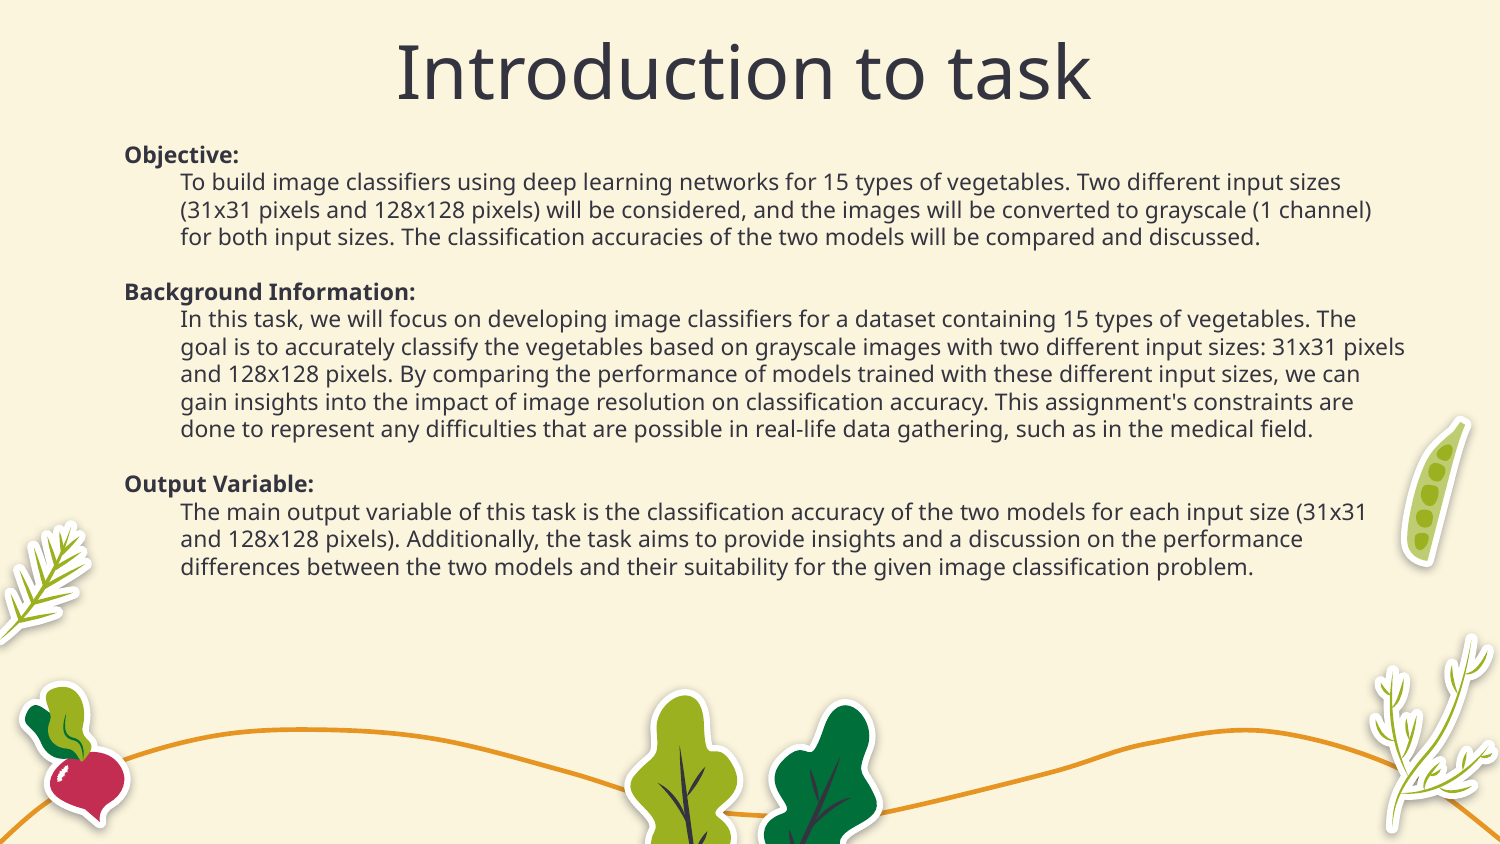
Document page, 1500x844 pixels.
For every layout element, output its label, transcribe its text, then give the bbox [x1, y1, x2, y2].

title Introduction to task [112, 23, 1377, 117]
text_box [13, 639, 1493, 844]
subtitle Objective: To build image classifiers using deep learning networks for 15 types of vegetables. Two different input sizes (31x31 pixels and 128x128 pixels) will be considered, and the images will be converted to grayscale (1 channel) for both input sizes. The classification accuracies of the two models will be compared and discussed. Background Information: In this task, we will focus on developing image classifiers for a dataset containing 15 types of vegetables. The goal is to accurately classify the vegetables based on grayscale images with two different input sizes: 31x31 pixels and 128x128 pixels. By comparing the performance of models trained with these different input sizes, we can gain insights into the impact of image resolution on classification accuracy. This assignment's constraints are done to represent any difficulties that are possible in real-life data gathering, such as in the medical field. Output Variable: The main output variable of this task is the classification accuracy of the two models for each input size (31x31 and 128x128 pixels). Additionally, the task aims to provide insights and a discussion on the performance differences between the two models and their suitability for the given image classification problem. [90, 125, 1423, 597]
text_box [0, 835, 8, 844]
